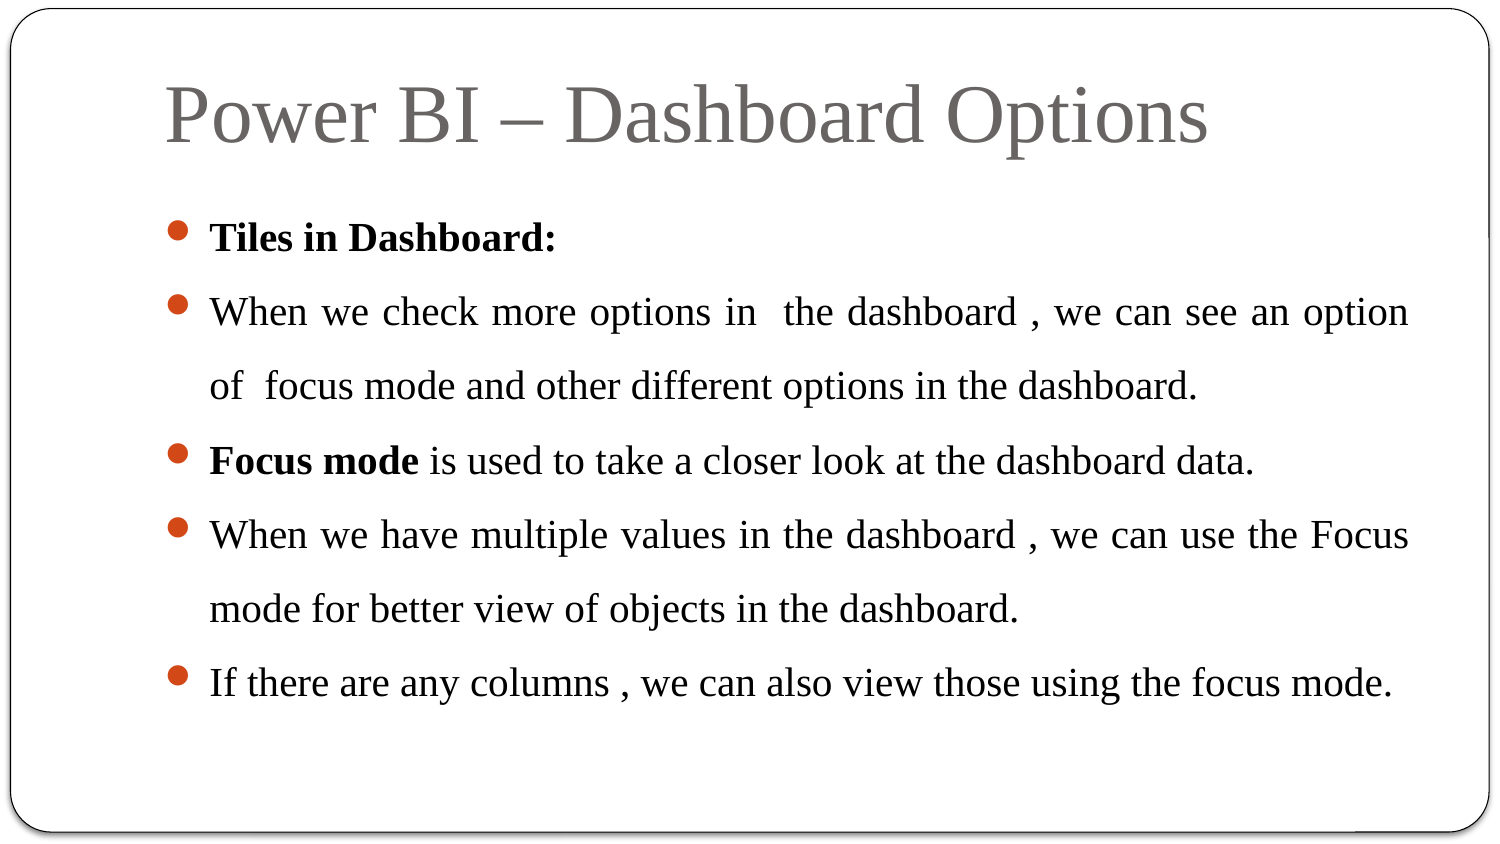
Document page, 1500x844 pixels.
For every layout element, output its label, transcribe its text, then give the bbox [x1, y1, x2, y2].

title Power BI – Dashboard Options [150, 33, 1425, 175]
list Tiles in Dashboard: When we check more options in the dashboard , we can see an option of focus mode and other different options in the dashboard. Focus mode is used to take a closer look at the dashboard data. When we have multiple values in the dashboard , we can use the Focus mode for better view of objects in the dashboard. If there are any columns , we can also view those using the focus mode. [150, 178, 1425, 741]
